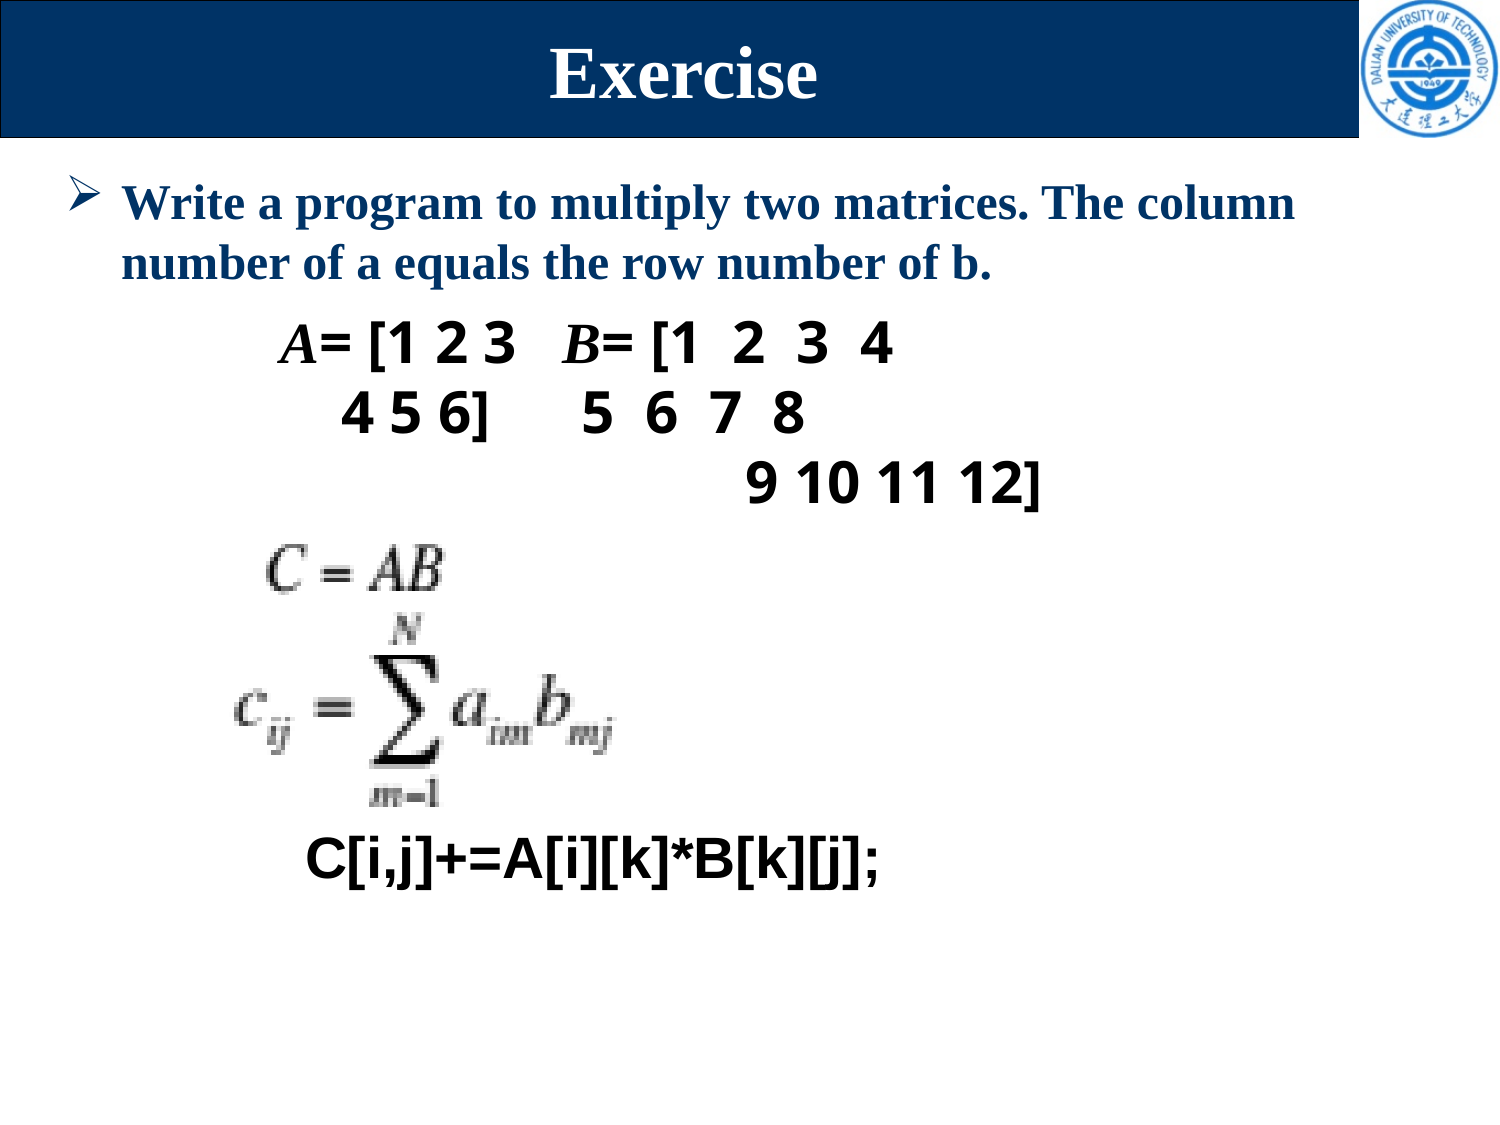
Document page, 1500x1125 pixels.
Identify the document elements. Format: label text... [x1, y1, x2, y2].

list Write a program to multiply two matrices. The column number of a equals the row number of b. [50, 162, 1463, 1088]
text_box C[i,j]+=A[i][k]*B[k][j]; [290, 812, 898, 898]
text_box A= [1 2 3 B= [1 2 3 4 4 5 6] 5 6 7 8 9 10 11 12] [265, 297, 1179, 523]
picture [1359, 0, 1500, 138]
title Exercise [37, 12, 1350, 125]
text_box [224, 593, 627, 813]
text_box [259, 536, 451, 592]
